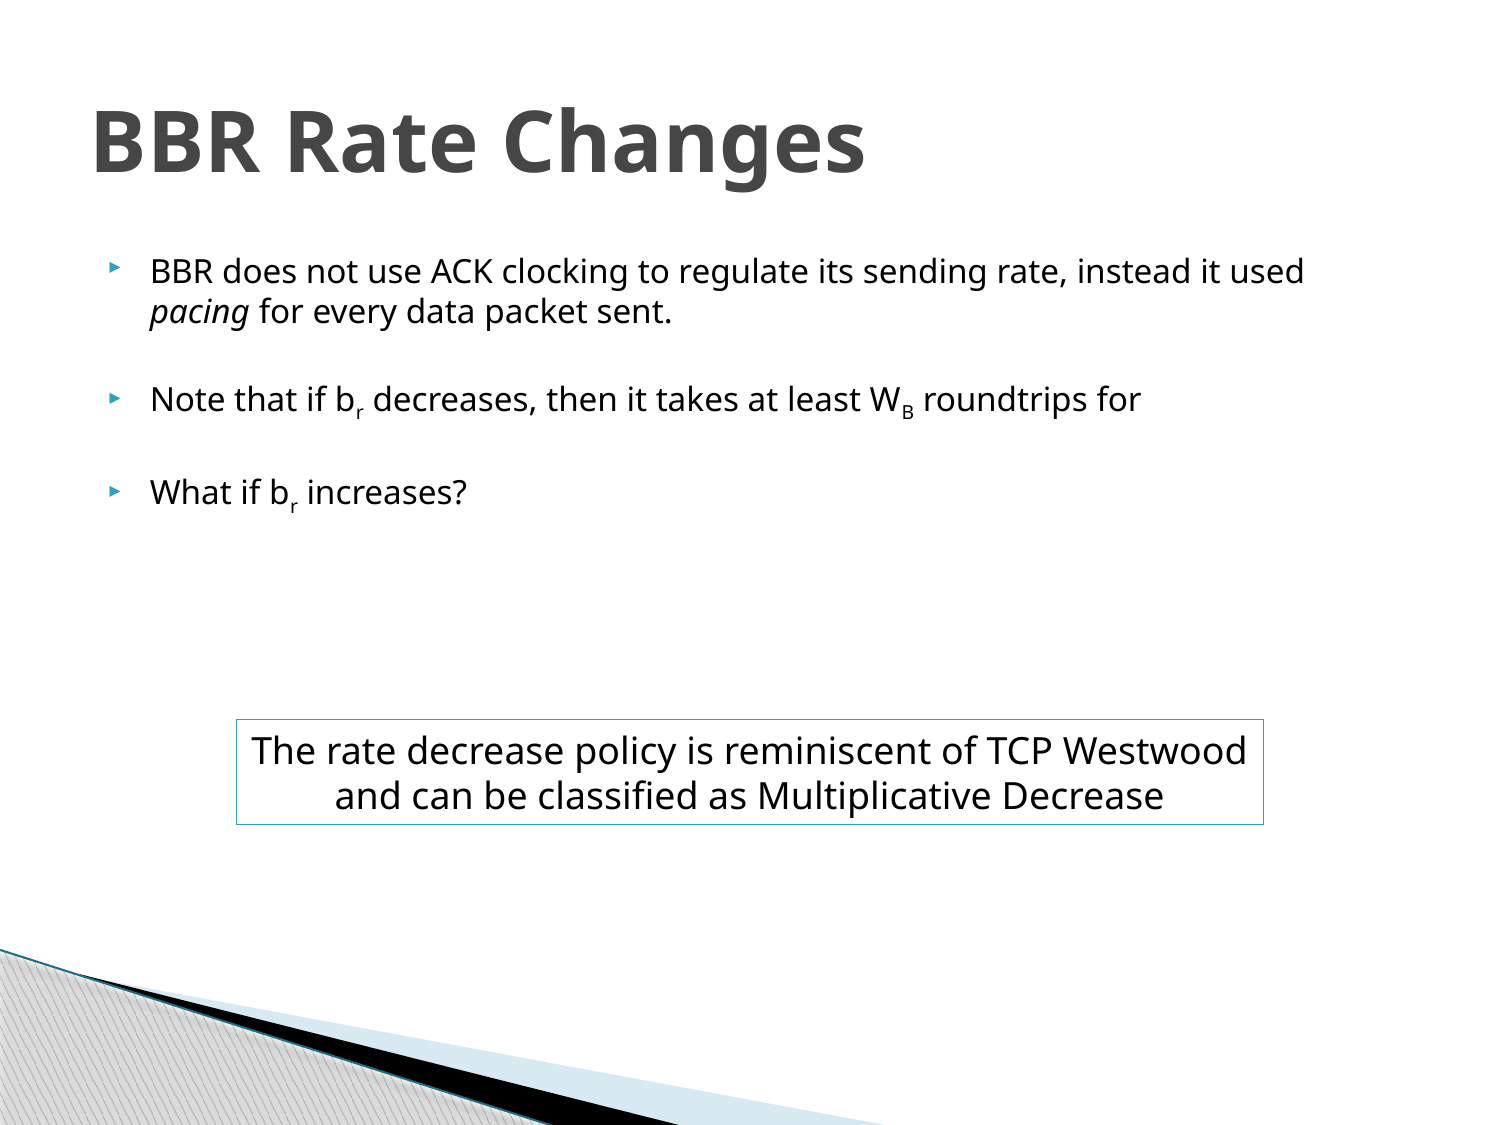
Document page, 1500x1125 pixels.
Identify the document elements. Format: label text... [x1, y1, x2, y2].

title BBR Rate Changes [75, 45, 1425, 233]
text_box The rate decrease policy is reminiscent of TCP Westwood and can be classified as Multiplicative Decrease [236, 719, 1264, 825]
